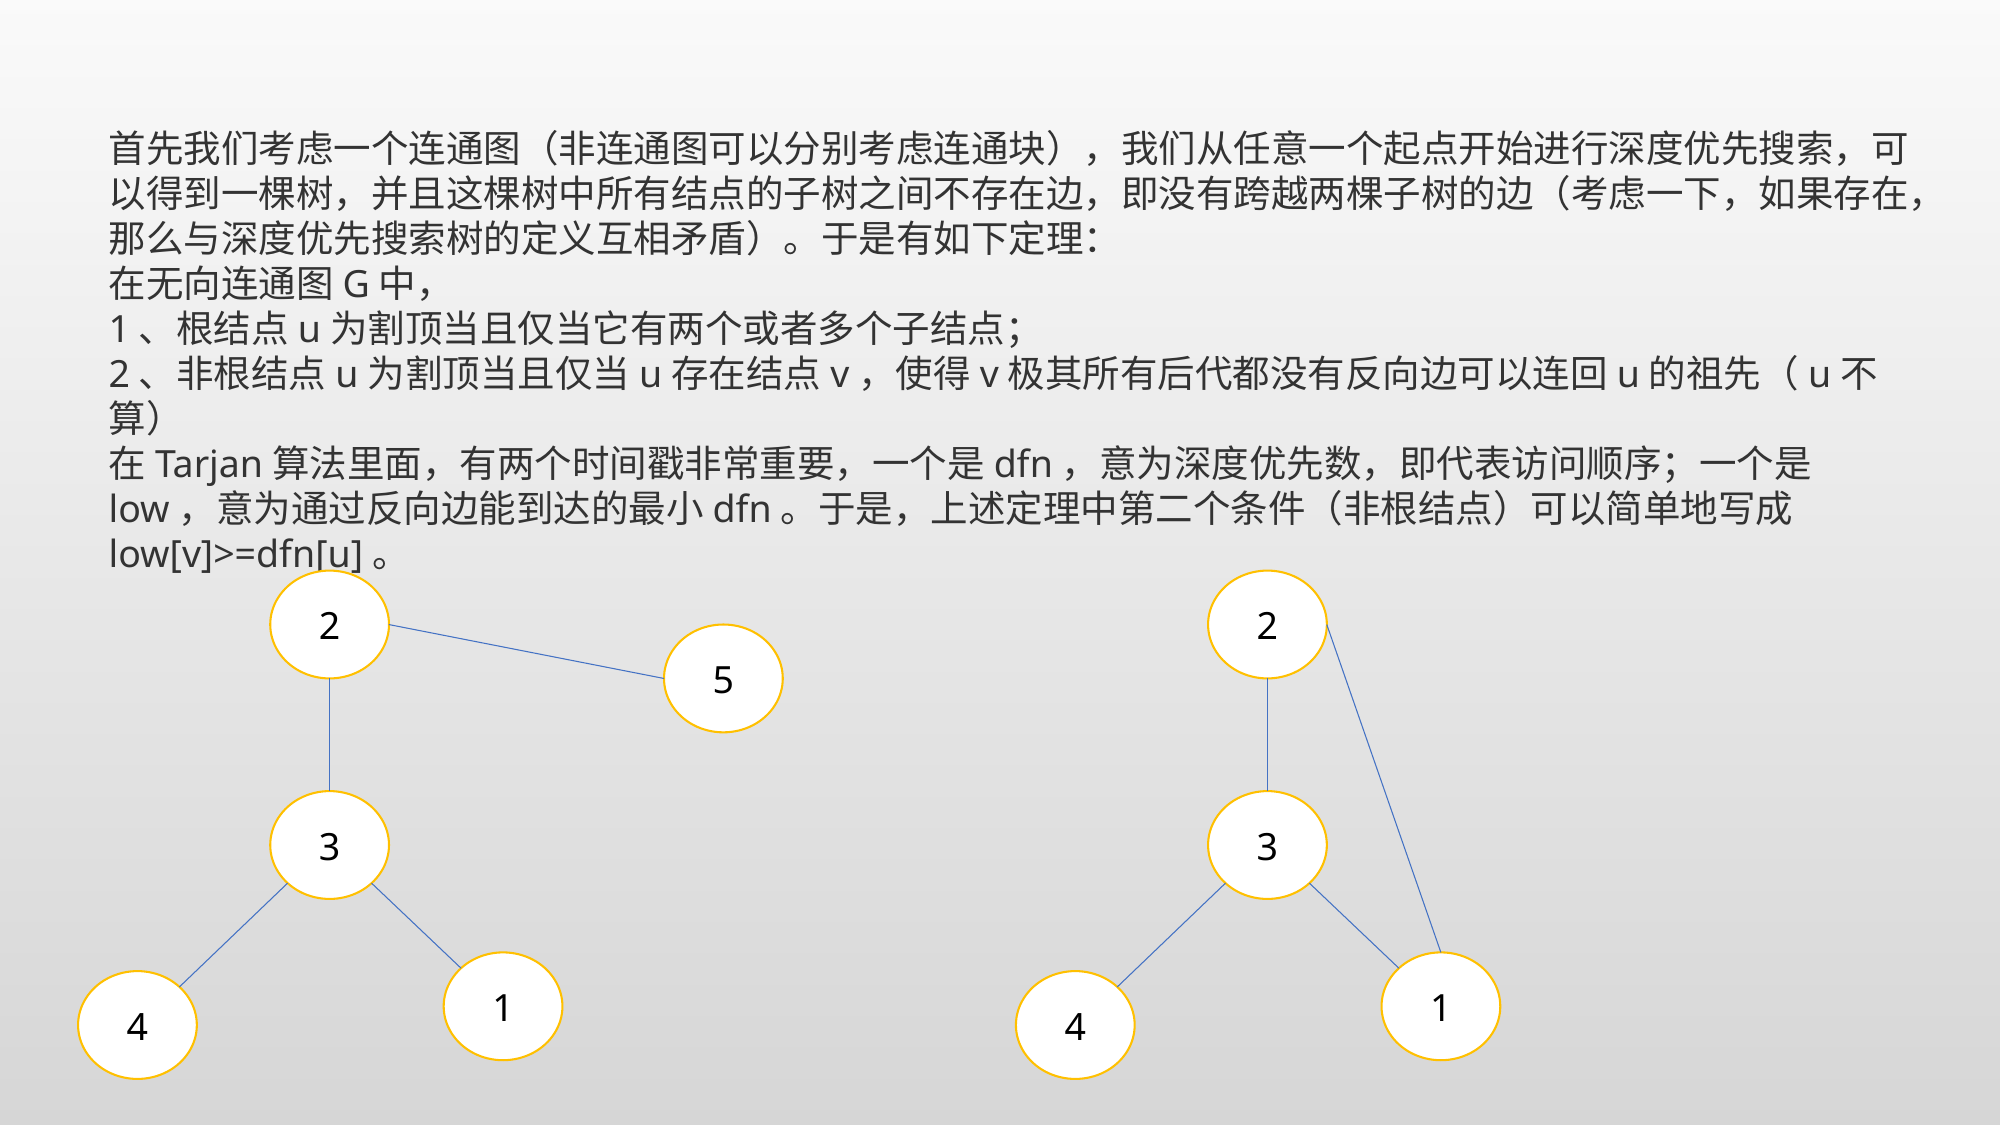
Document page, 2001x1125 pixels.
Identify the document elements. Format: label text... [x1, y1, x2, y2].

text_box 1 [442, 951, 564, 1062]
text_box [388, 624, 664, 679]
text_box 2 [269, 569, 391, 680]
text_box 2 [1207, 569, 1328, 680]
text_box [1326, 624, 1441, 953]
text_box 3 [1207, 790, 1326, 900]
text_box 1 [1380, 951, 1502, 1062]
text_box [371, 883, 462, 969]
text_box 5 [663, 623, 784, 734]
text_box 首先我们考虑一个连通图（非连通图可以分别考虑连通块），我们从任意一个起点开始进行深度优先搜索，可以得到一棵树，并且这棵树中所有结点的子树之间不存在边，即没有跨越两棵子树的边（考虑一下，如果存在，那么与深度优先搜索树的定义互相矛盾）。于是有如下定理： 在无向连通图G中， 1、根结点u为割顶当且仅当它有两个或者多个子结点； 2、非根结点u为割顶当且仅当u存在结点v，使得v极其所有后代都没有反向边可以连回u的祖先（u不算） 在Tarjan算法里面，有两个时间戳非常重要，一个是dfn，意为深度优先数，即代表访问顺序；一个是low，意为通过反向边能到达的最小dfn。于是，上述定理中第二个条件（非根结点）可以简单地写成low[v]>=dfn[u]。 [93, 117, 1929, 582]
text_box 3 [269, 790, 391, 900]
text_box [179, 883, 288, 987]
text_box 4 [77, 970, 198, 1080]
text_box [1309, 883, 1399, 969]
text_box 4 [1014, 970, 1136, 1080]
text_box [1117, 883, 1226, 987]
